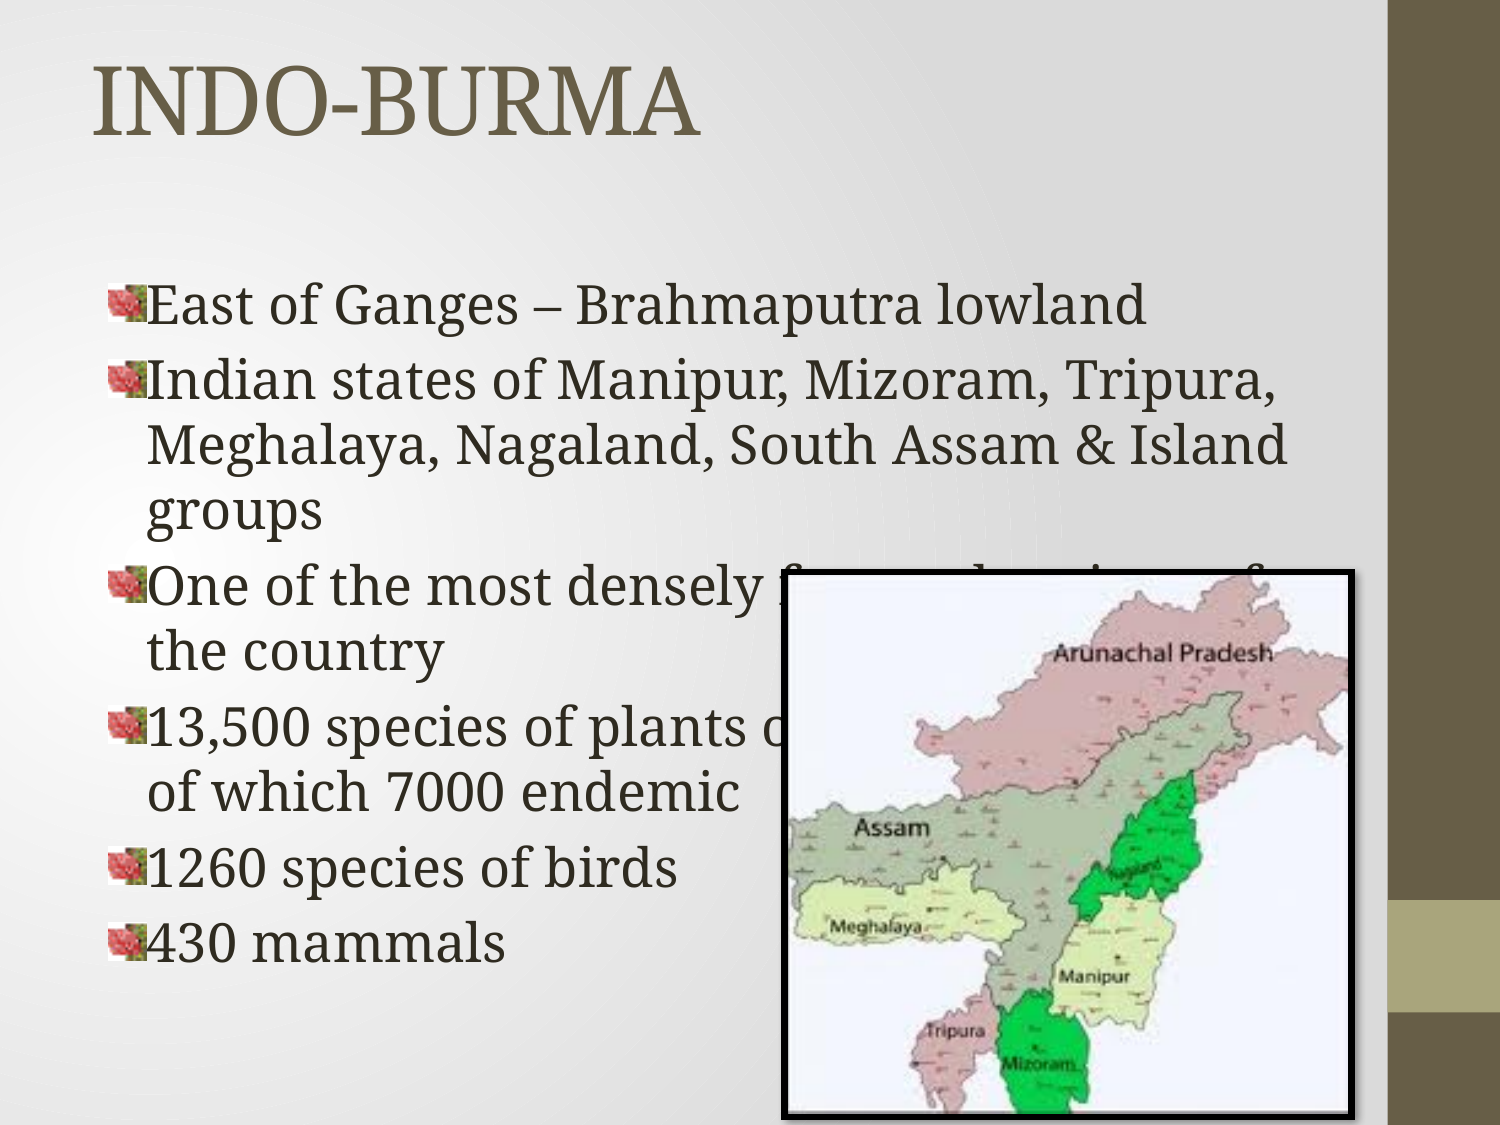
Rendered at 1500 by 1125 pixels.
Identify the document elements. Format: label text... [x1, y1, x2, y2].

picture [108, 283, 147, 322]
picture [108, 922, 147, 961]
title INDO-BURMA [75, 45, 1425, 149]
picture [108, 359, 147, 398]
list East of Ganges – Brahmaputra lowland Indian states of Manipur, Mizoram, Tripura, Meghalaya, Nagaland, South Assam & Island groups One of the most densely forested regions of the country 13,500 species of plants out of which 7000 endemic 1260 species of birds 430 mammals [75, 262, 1325, 1050]
picture [108, 564, 147, 603]
picture [108, 705, 147, 744]
picture [787, 574, 1349, 1114]
picture [108, 846, 147, 885]
